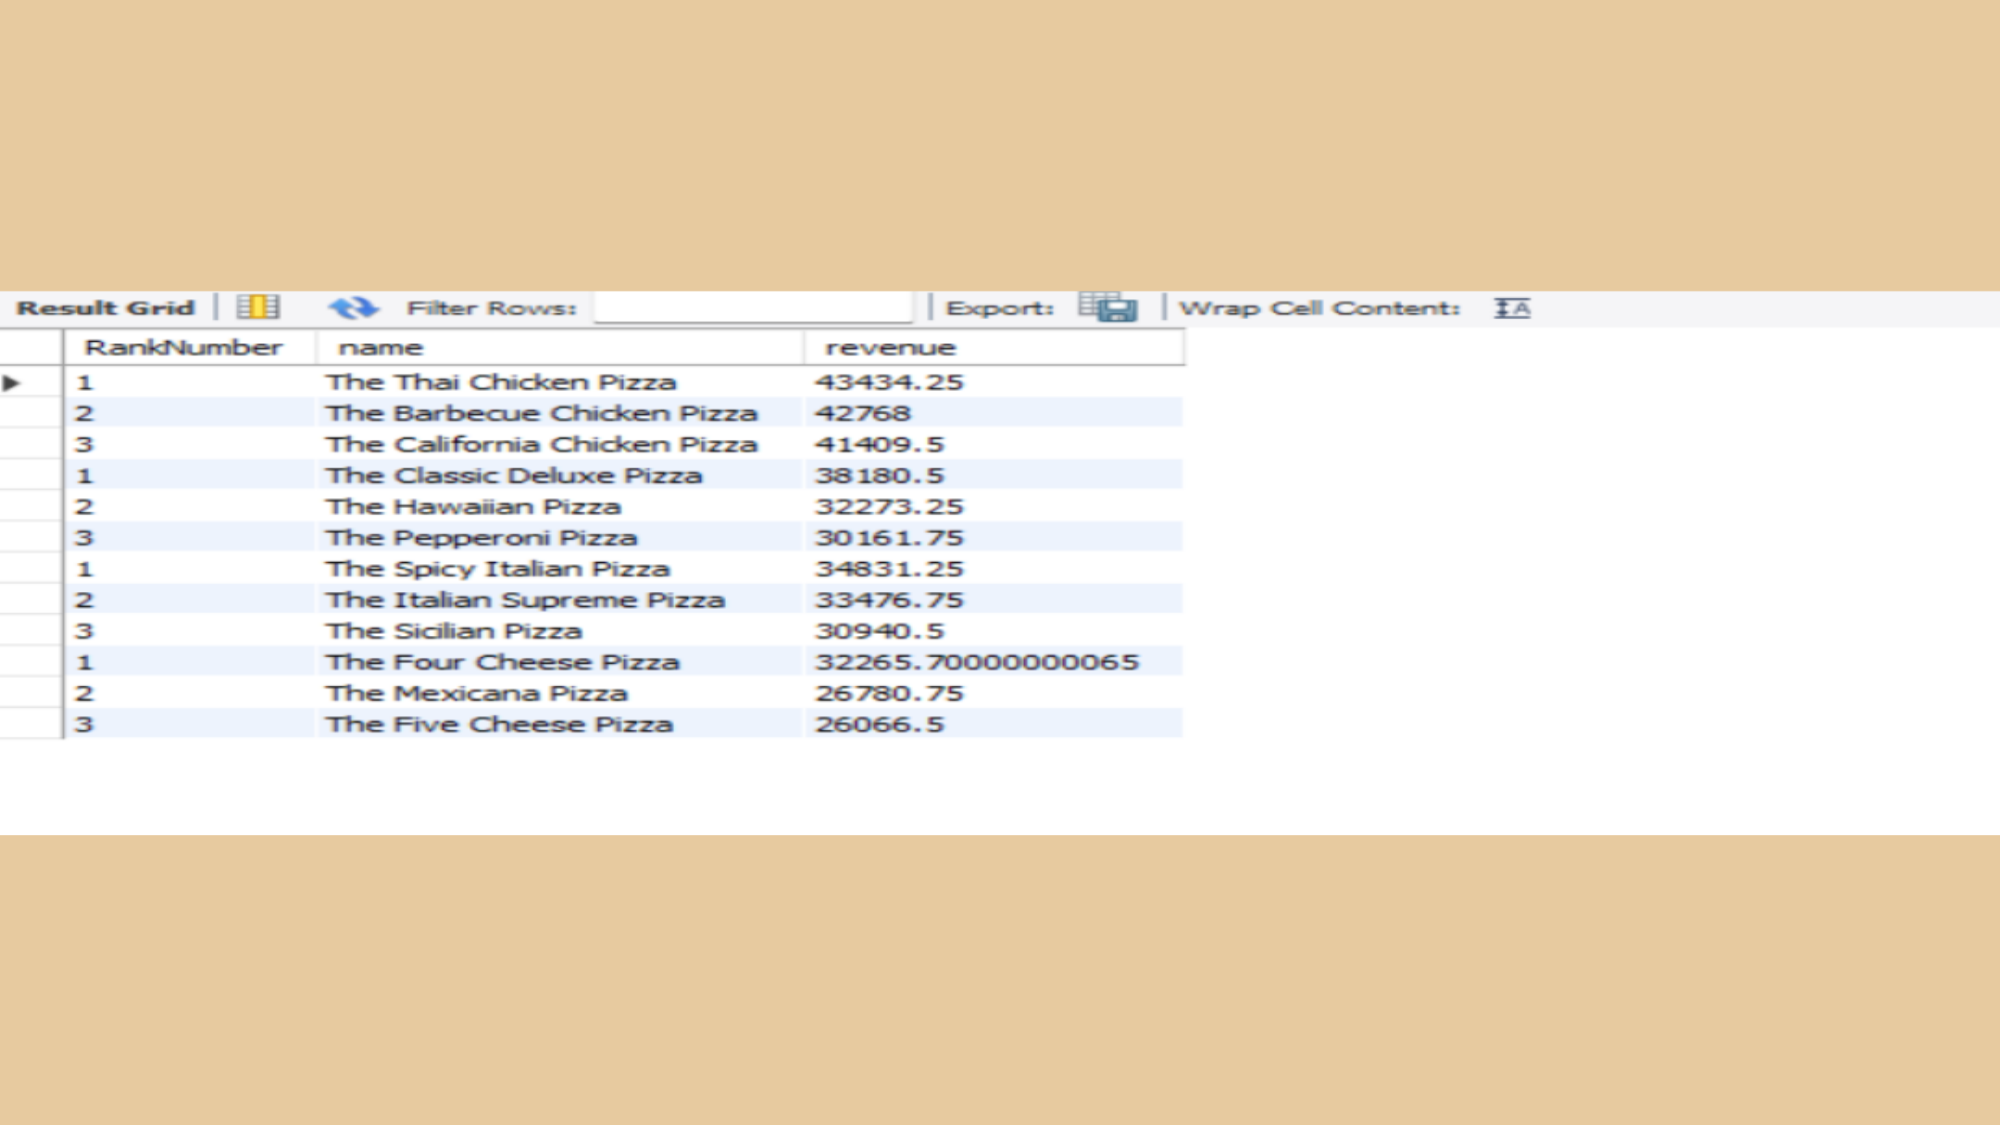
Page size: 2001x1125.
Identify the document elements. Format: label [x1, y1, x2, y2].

list [0, 0, 2000, 1125]
